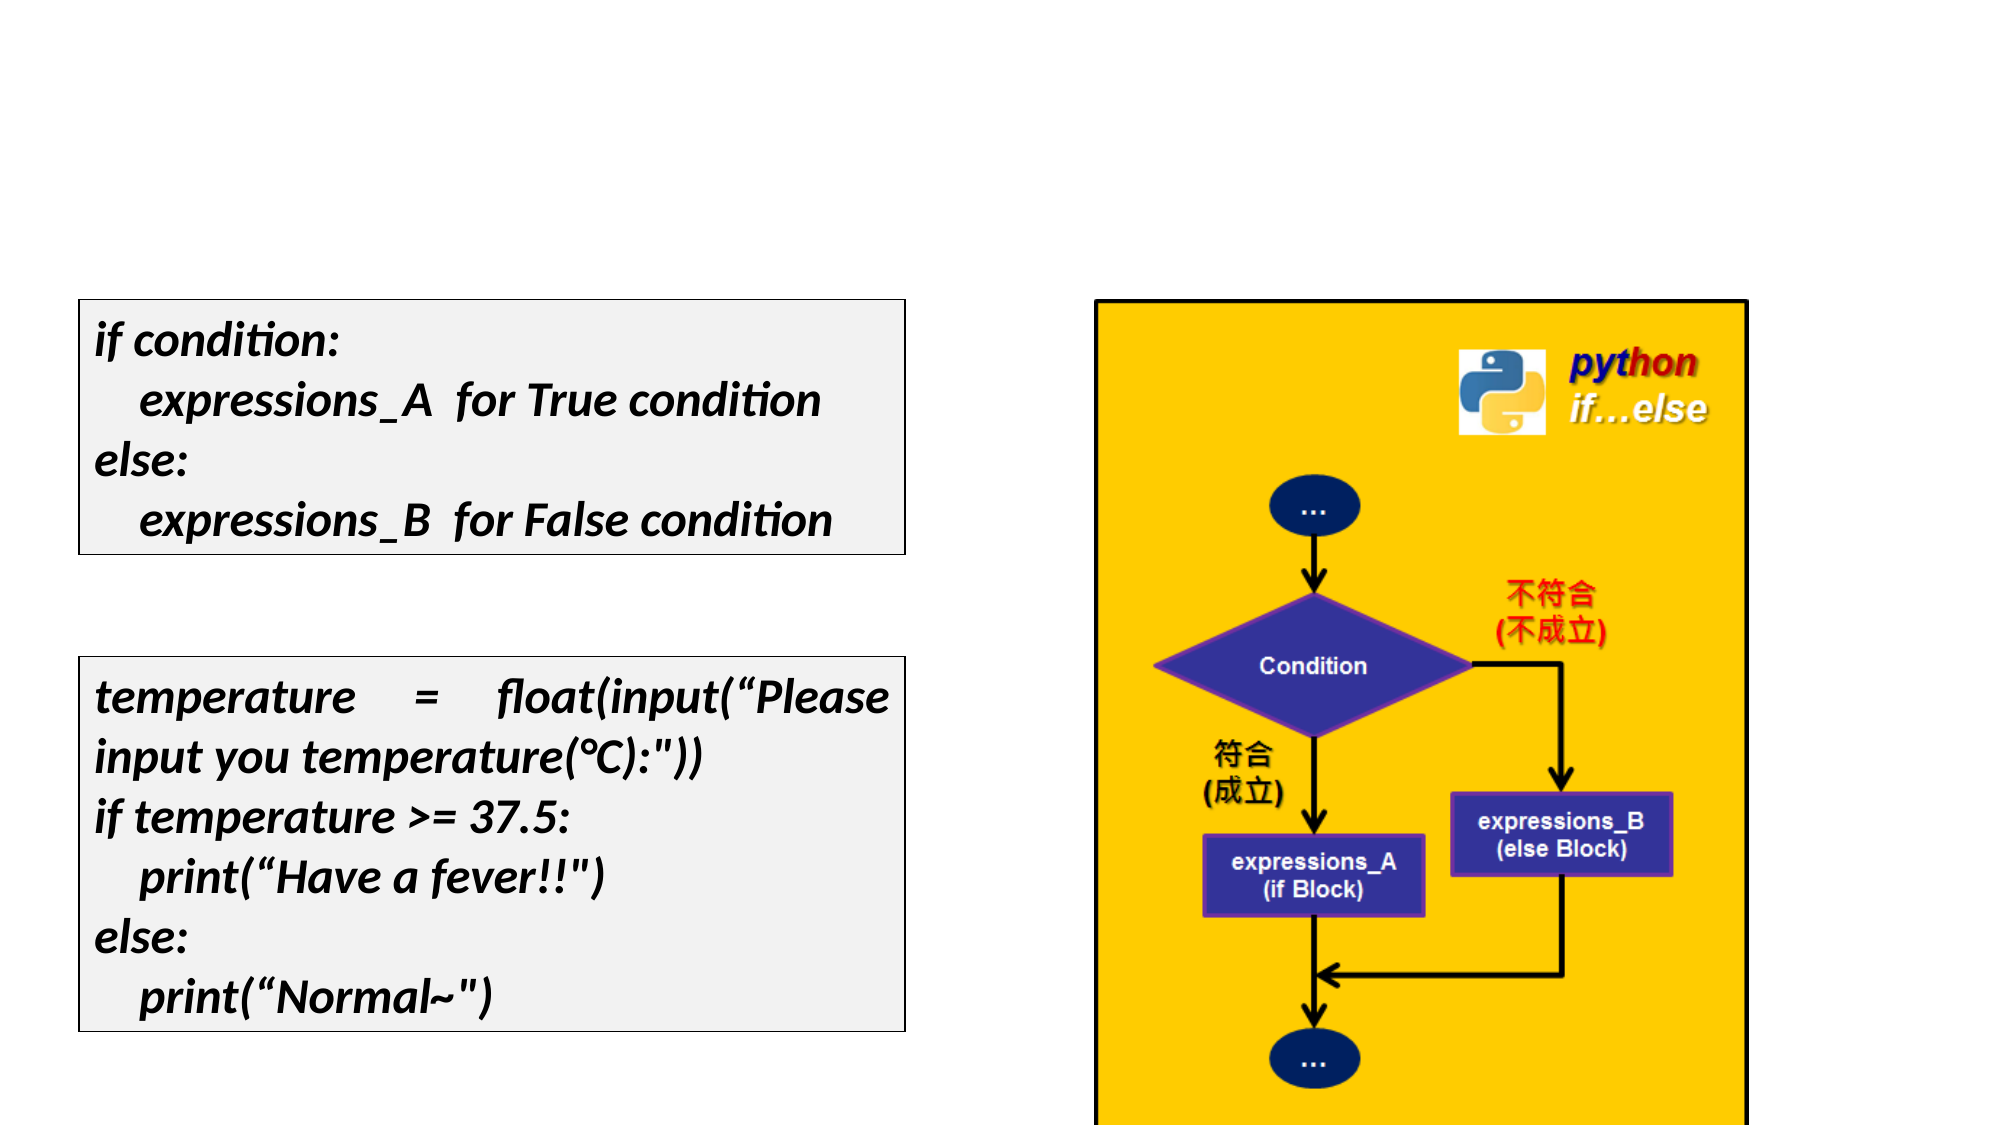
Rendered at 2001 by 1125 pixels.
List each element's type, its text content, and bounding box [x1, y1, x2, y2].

text_box if condition: expressions_A for True condition else: expressions_B for False condition [79, 299, 906, 555]
picture [1094, 299, 1749, 1125]
text_box temperature = float(input(“Please input you temperature(°C):")) if temperature >= 37.5: print(“Have a fever!!") else: print(“Normal~") [79, 656, 906, 1032]
